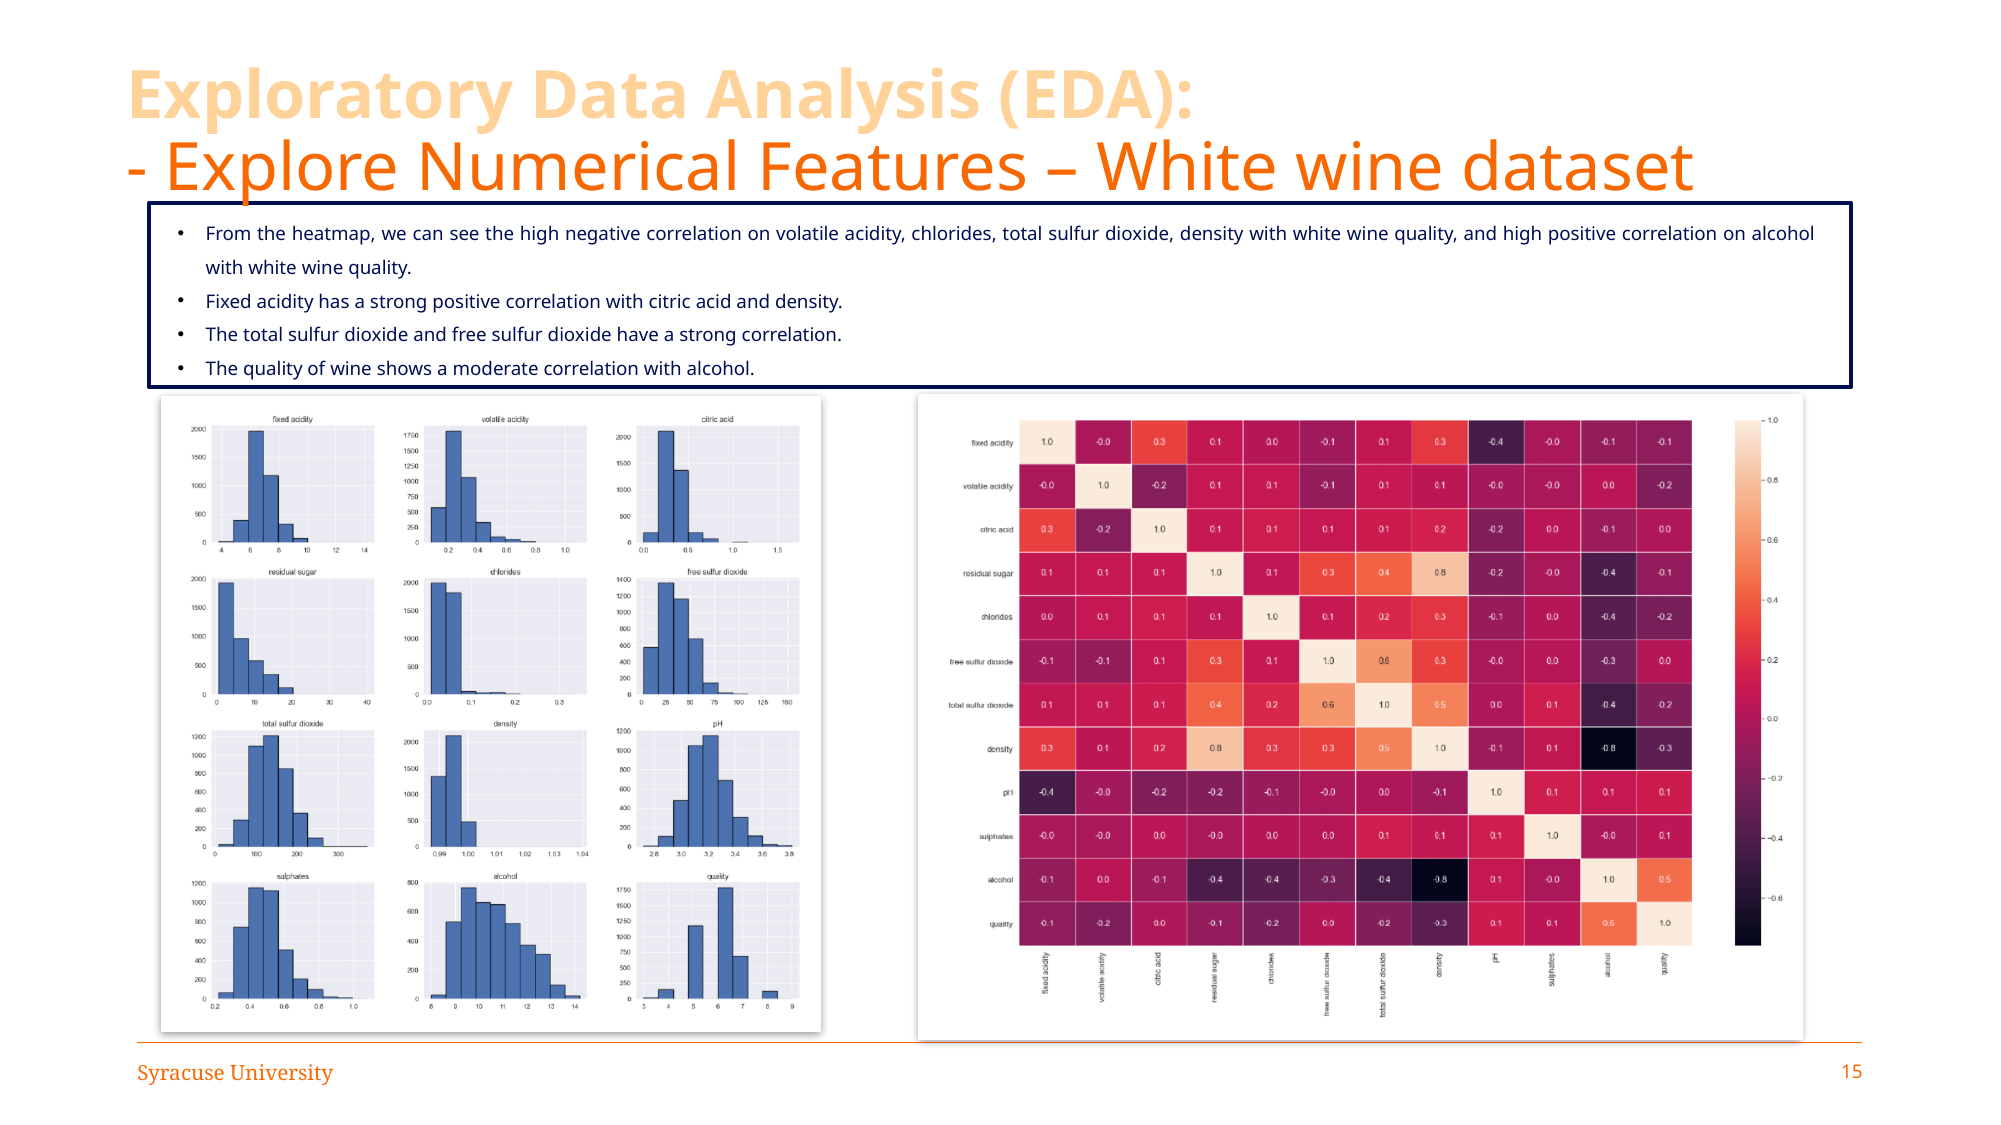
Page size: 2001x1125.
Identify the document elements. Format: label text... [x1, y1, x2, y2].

text_box From the heatmap, we can see the high negative correlation on volatile acidity, chlorides, total sulfur dioxide, density with white wine quality, and high positive correlation on alcohol with white wine quality. Fixed acidity has a strong positive correlation with citric acid and density. The total sulfur dioxide and free sulfur dioxide have a strong correlation. The quality of wine shows a moderate correlation with alcohol. [162, 203, 1828, 387]
title Exploratory Data Analysis (EDA): - Explore Numerical Features – White wine dataset [126, 24, 1852, 242]
picture [932, 408, 1789, 1026]
text_box [147, 201, 1853, 389]
picture [175, 410, 807, 1018]
